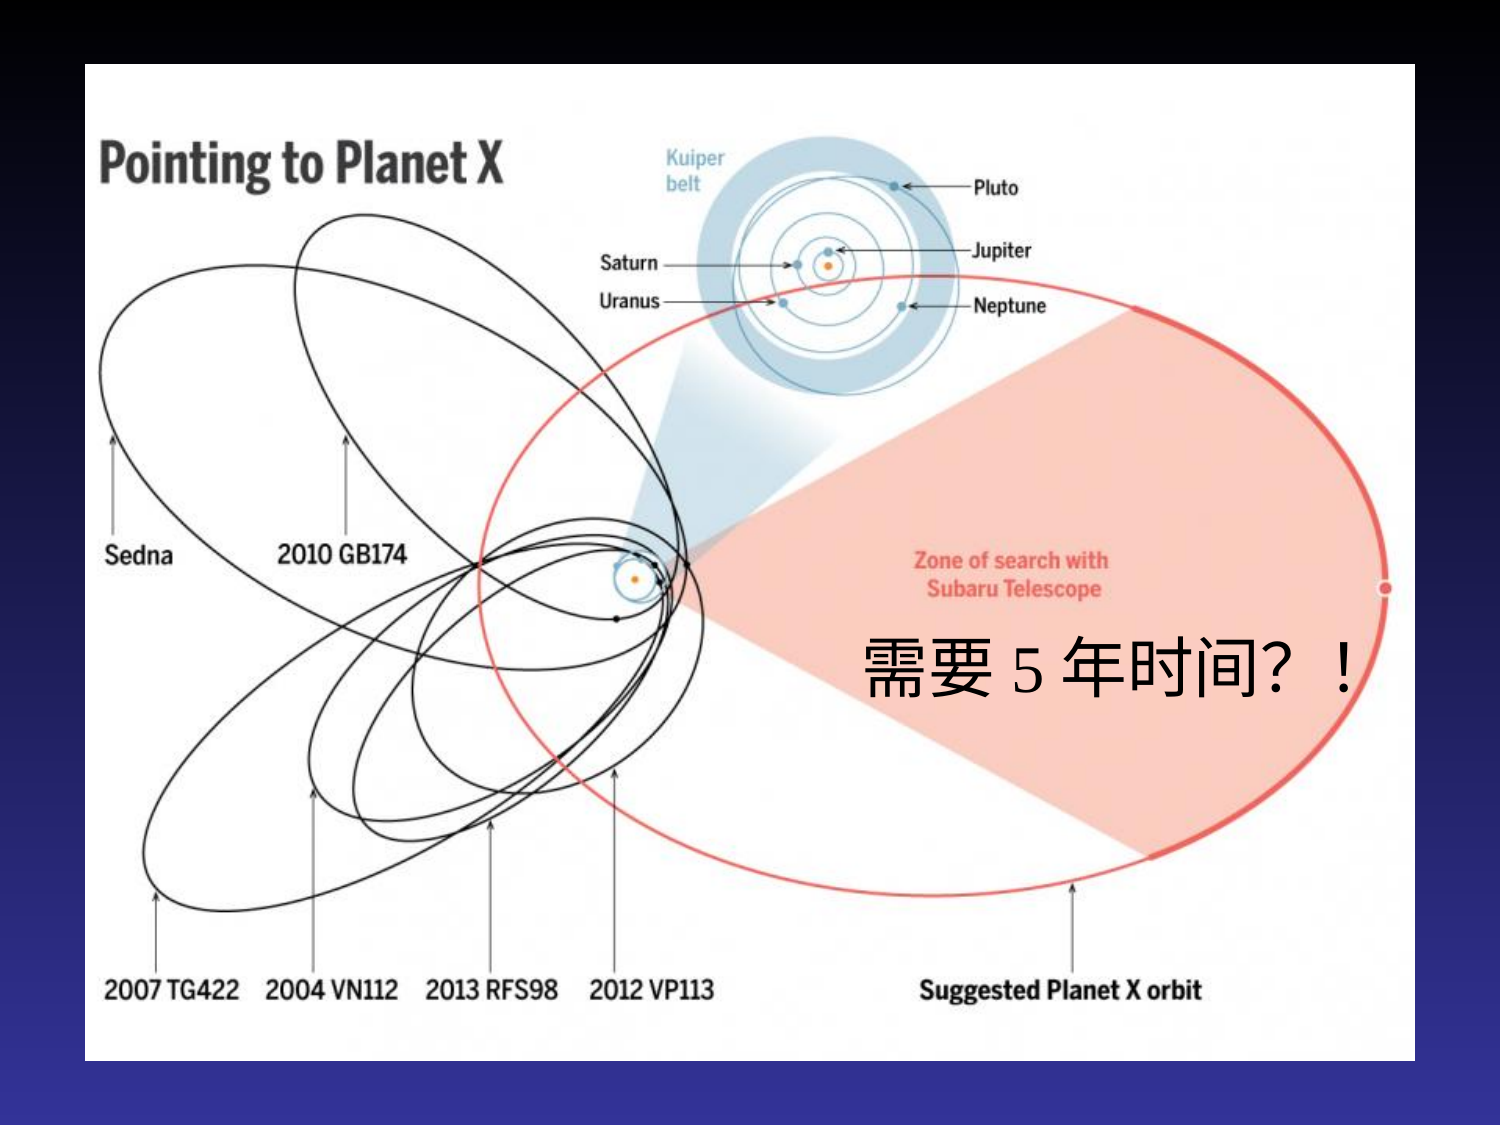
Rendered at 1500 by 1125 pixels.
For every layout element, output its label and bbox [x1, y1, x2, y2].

picture [85, 63, 1415, 1062]
